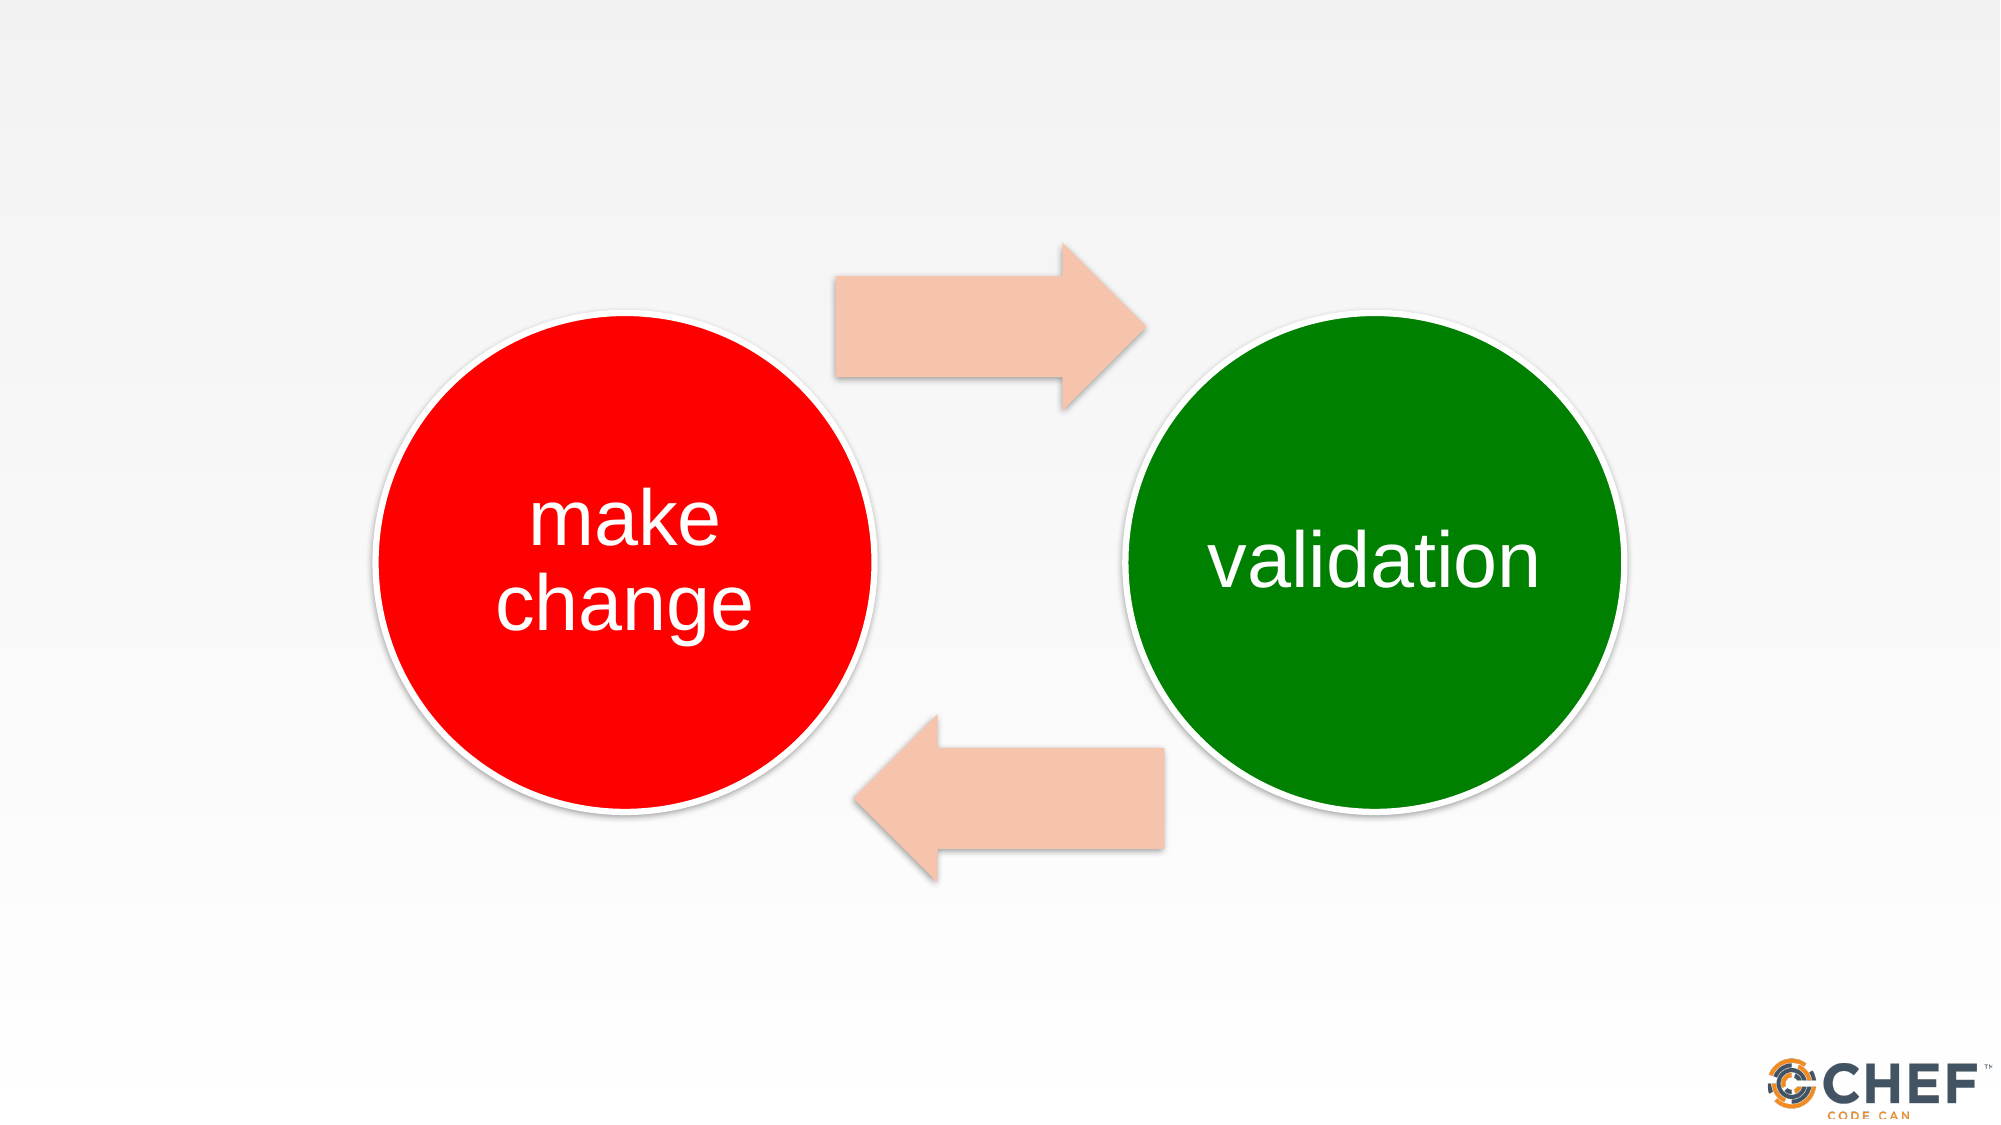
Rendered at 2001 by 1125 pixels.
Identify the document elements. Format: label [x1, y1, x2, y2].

text_box [374, 70, 1625, 1054]
